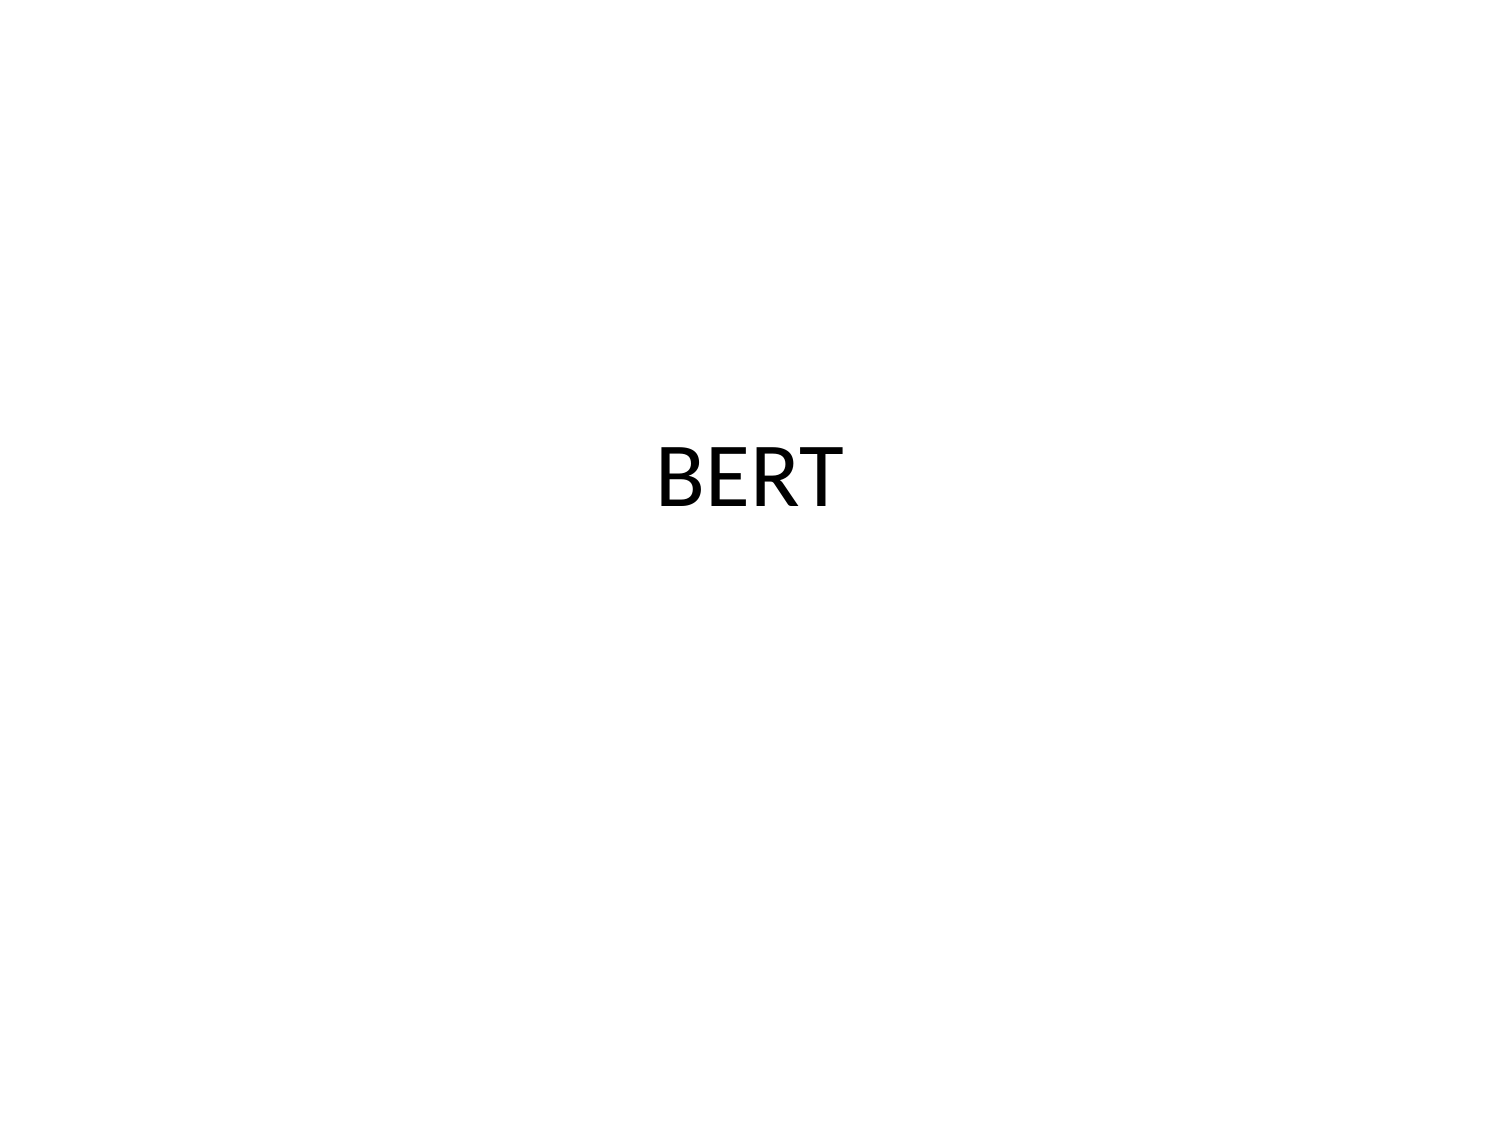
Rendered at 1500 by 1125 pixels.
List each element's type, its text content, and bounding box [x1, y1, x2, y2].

title BERT [112, 349, 1388, 591]
